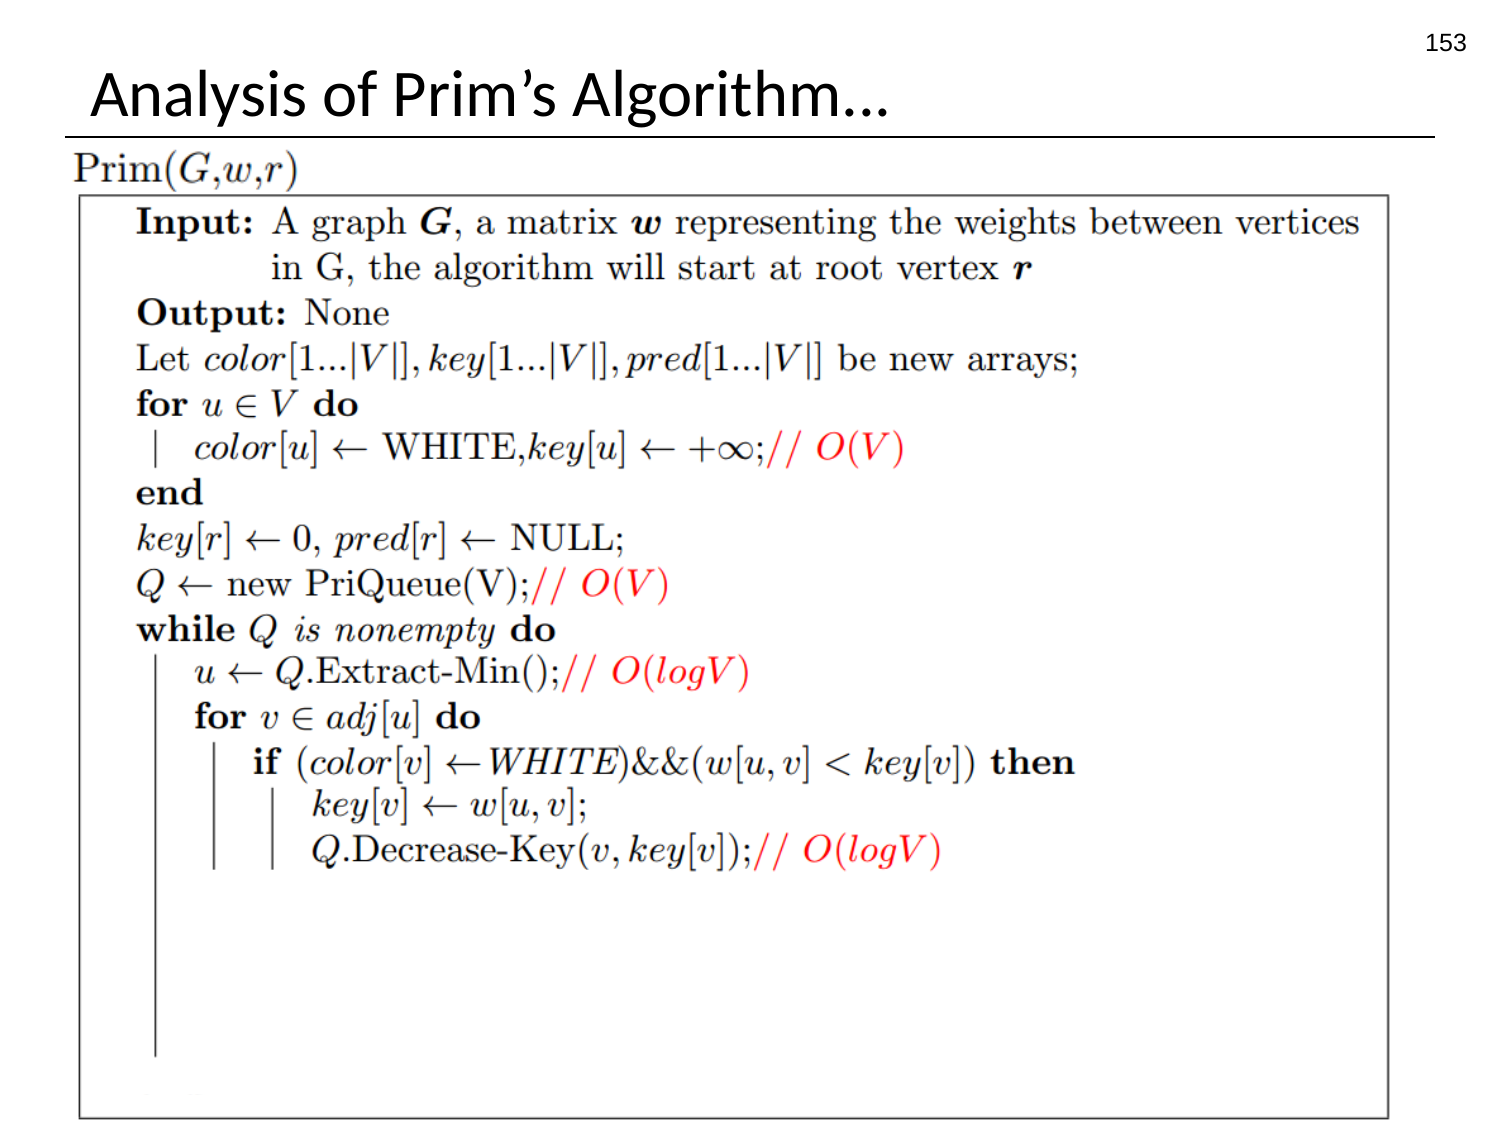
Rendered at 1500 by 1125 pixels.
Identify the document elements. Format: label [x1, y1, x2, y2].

title [75, 20, 1425, 138]
slide_number [1131, 18, 1483, 62]
picture [69, 146, 302, 193]
list [74, 192, 1392, 1123]
